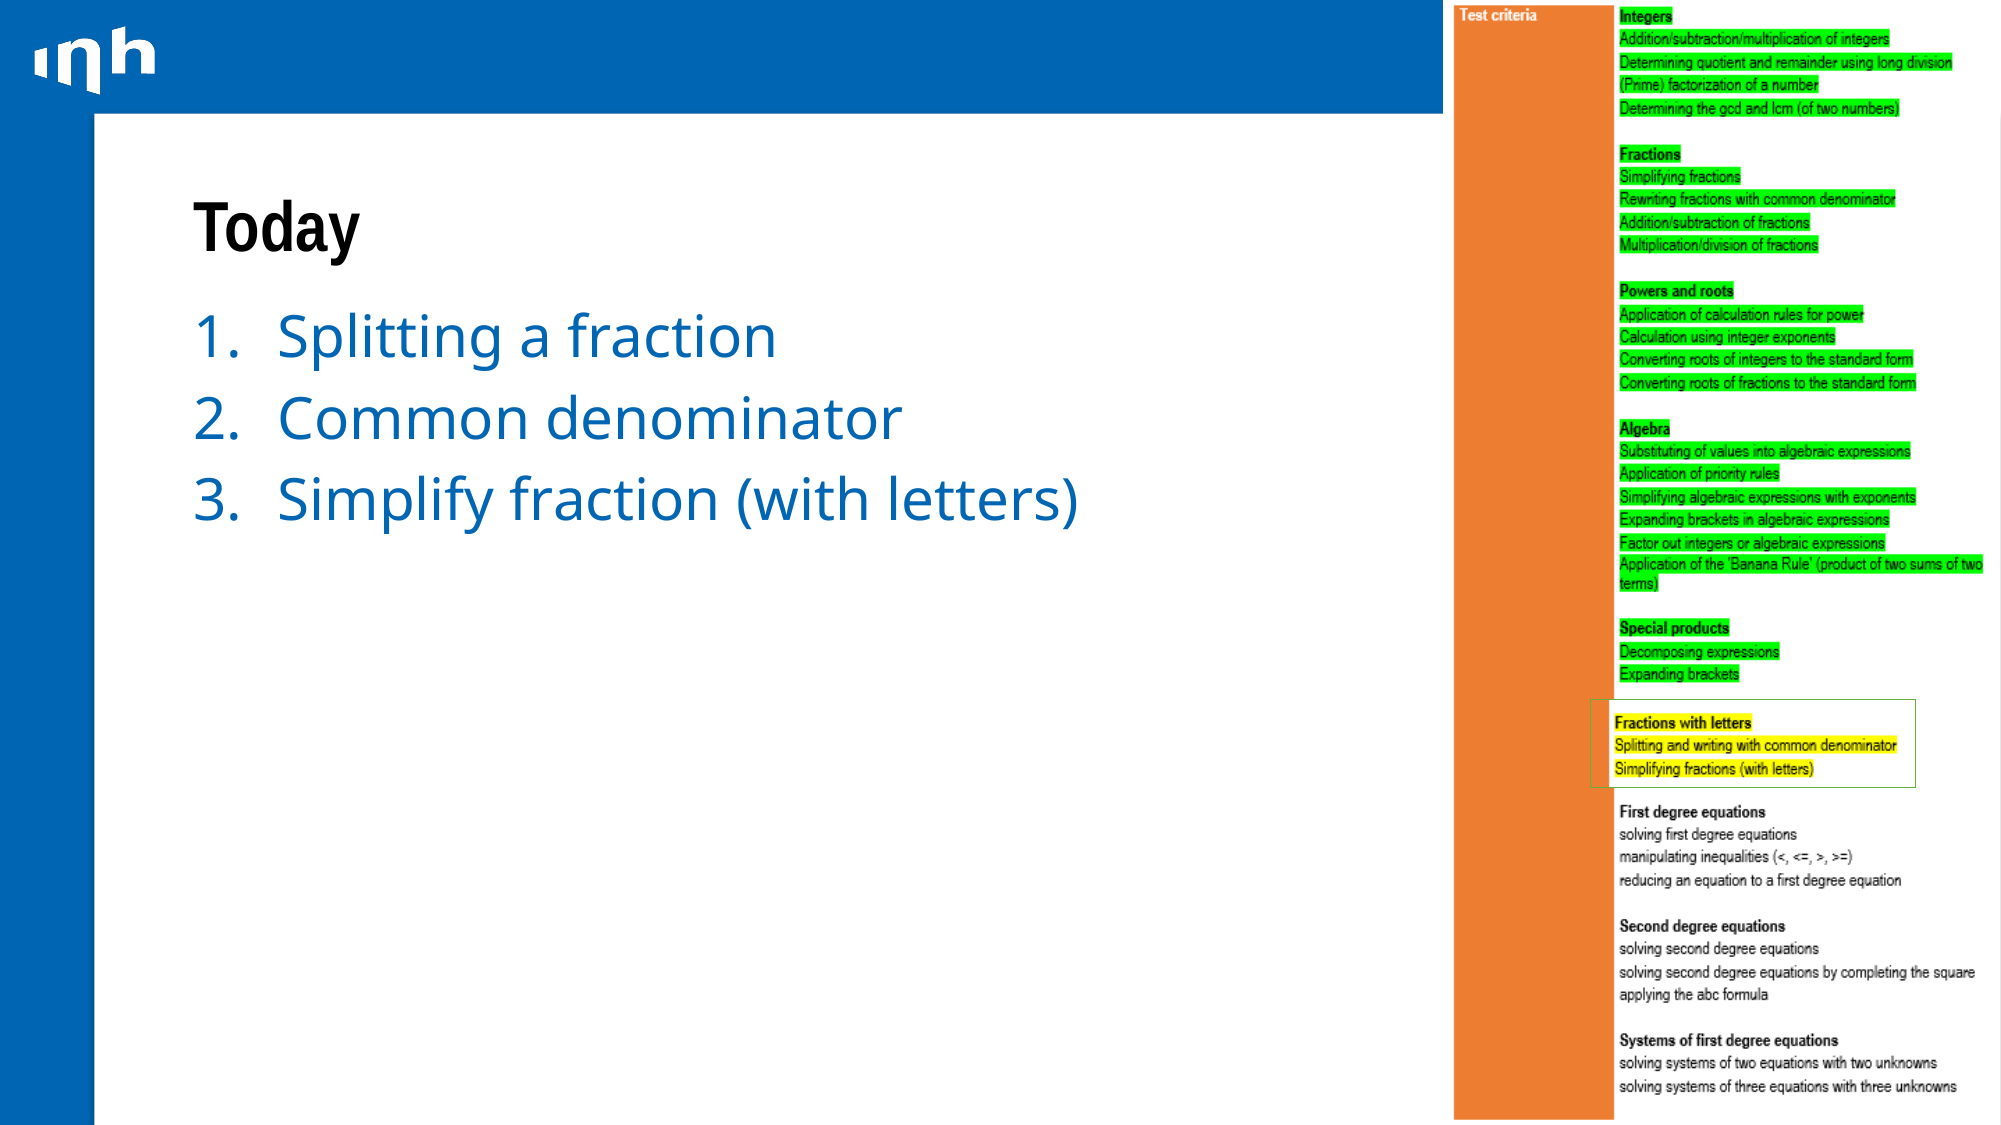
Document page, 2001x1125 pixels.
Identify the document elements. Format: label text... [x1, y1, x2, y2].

text_box Splitting a fraction Common denominator Simplify fraction (with letters) [178, 292, 1111, 615]
picture [23, 7, 166, 114]
title Today [178, 172, 1437, 276]
picture [1442, 0, 2000, 1125]
